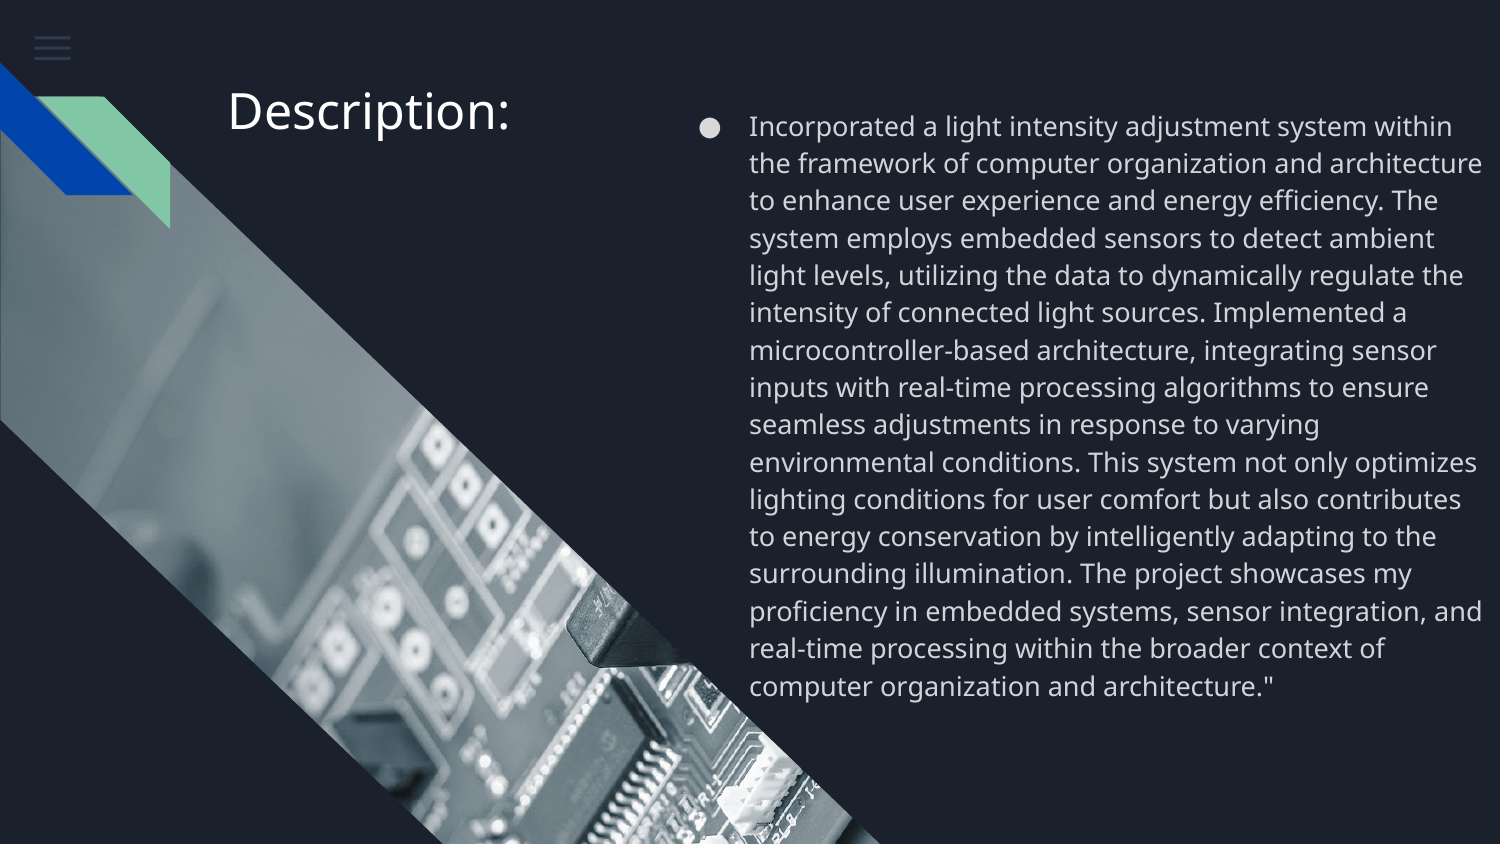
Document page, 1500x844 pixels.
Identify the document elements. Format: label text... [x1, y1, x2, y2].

list Incorporated a light intensity adjustment system within the framework of computer organization and architecture to enhance user experience and energy efficiency. The system employs embedded sensors to detect ambient light levels, utilizing the data to dynamically regulate the intensity of connected light sources. Implemented a microcontroller-based architecture, integrating sensor inputs with real-time processing algorithms to ensure seamless adjustments in response to varying environmental conditions. This system not only optimizes lighting conditions for user comfort but also contributes to energy conservation by intelligently adapting to the surrounding illumination. The project showcases my proficiency in embedded systems, sensor integration, and real-time processing within the broader context of computer organization and architecture." [659, 89, 1500, 844]
title Description: [212, 64, 1368, 215]
picture [0, 97, 659, 844]
